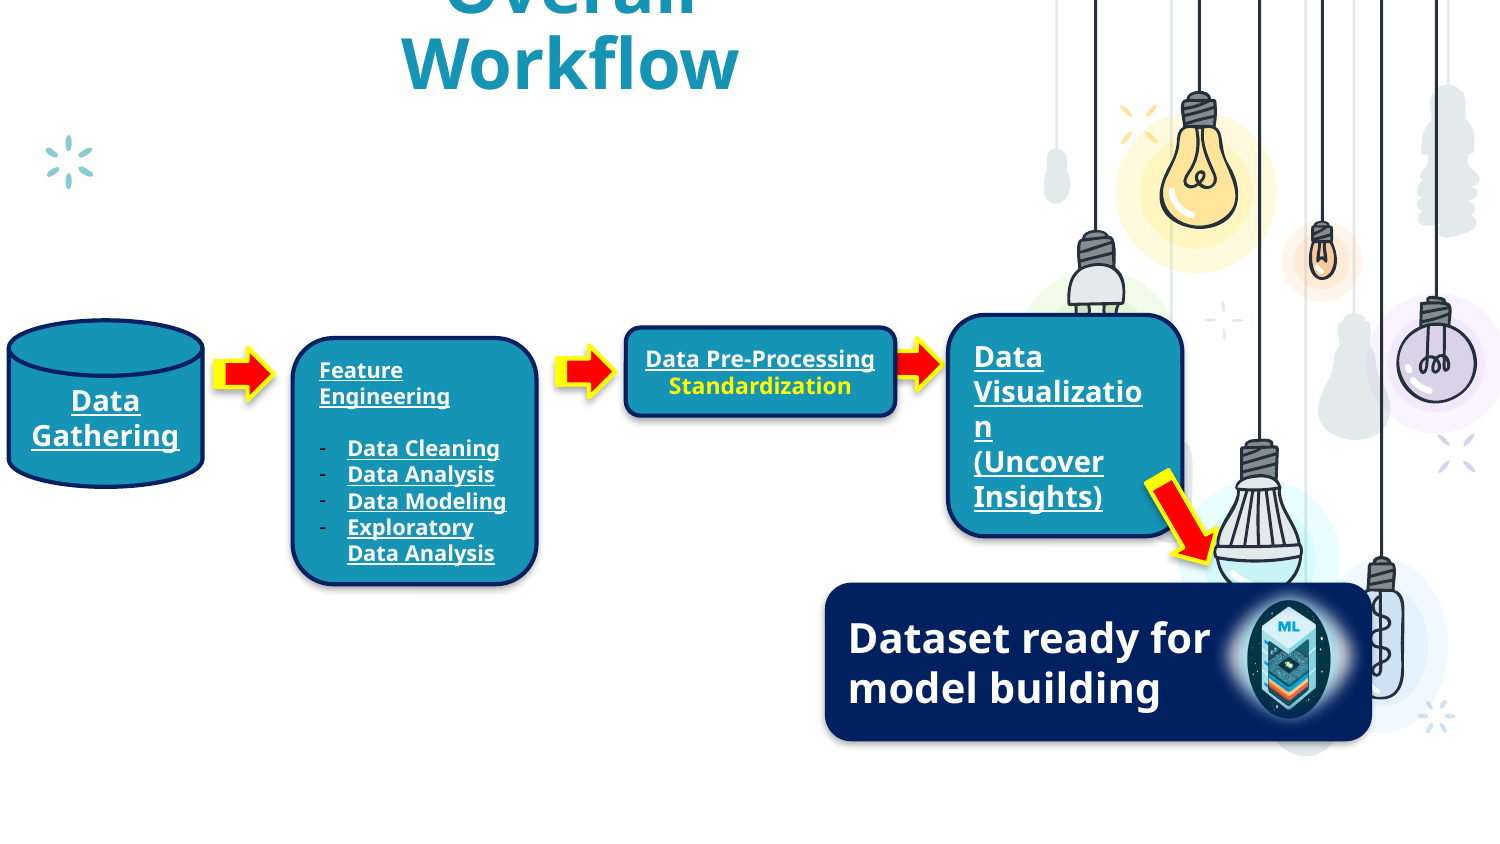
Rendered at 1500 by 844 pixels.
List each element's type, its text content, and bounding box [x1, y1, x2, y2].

text_box Dataset ready for model building [822, 580, 1210, 744]
picture [1207, 576, 1373, 736]
text_box Data Gathering [6, 318, 205, 489]
text_box Data Visualization (Uncover Insights) [945, 312, 1185, 539]
title Overall Workflow [374, 27, 767, 106]
text_box Data Pre-Processing Standardization [623, 325, 898, 418]
text_box [902, 336, 941, 393]
text_box [555, 343, 618, 400]
text_box [213, 345, 276, 403]
text_box [1143, 468, 1220, 566]
text_box Feature Engineering Data Cleaning Data Analysis Data Modeling Exploratory Data Analysis [290, 335, 539, 587]
